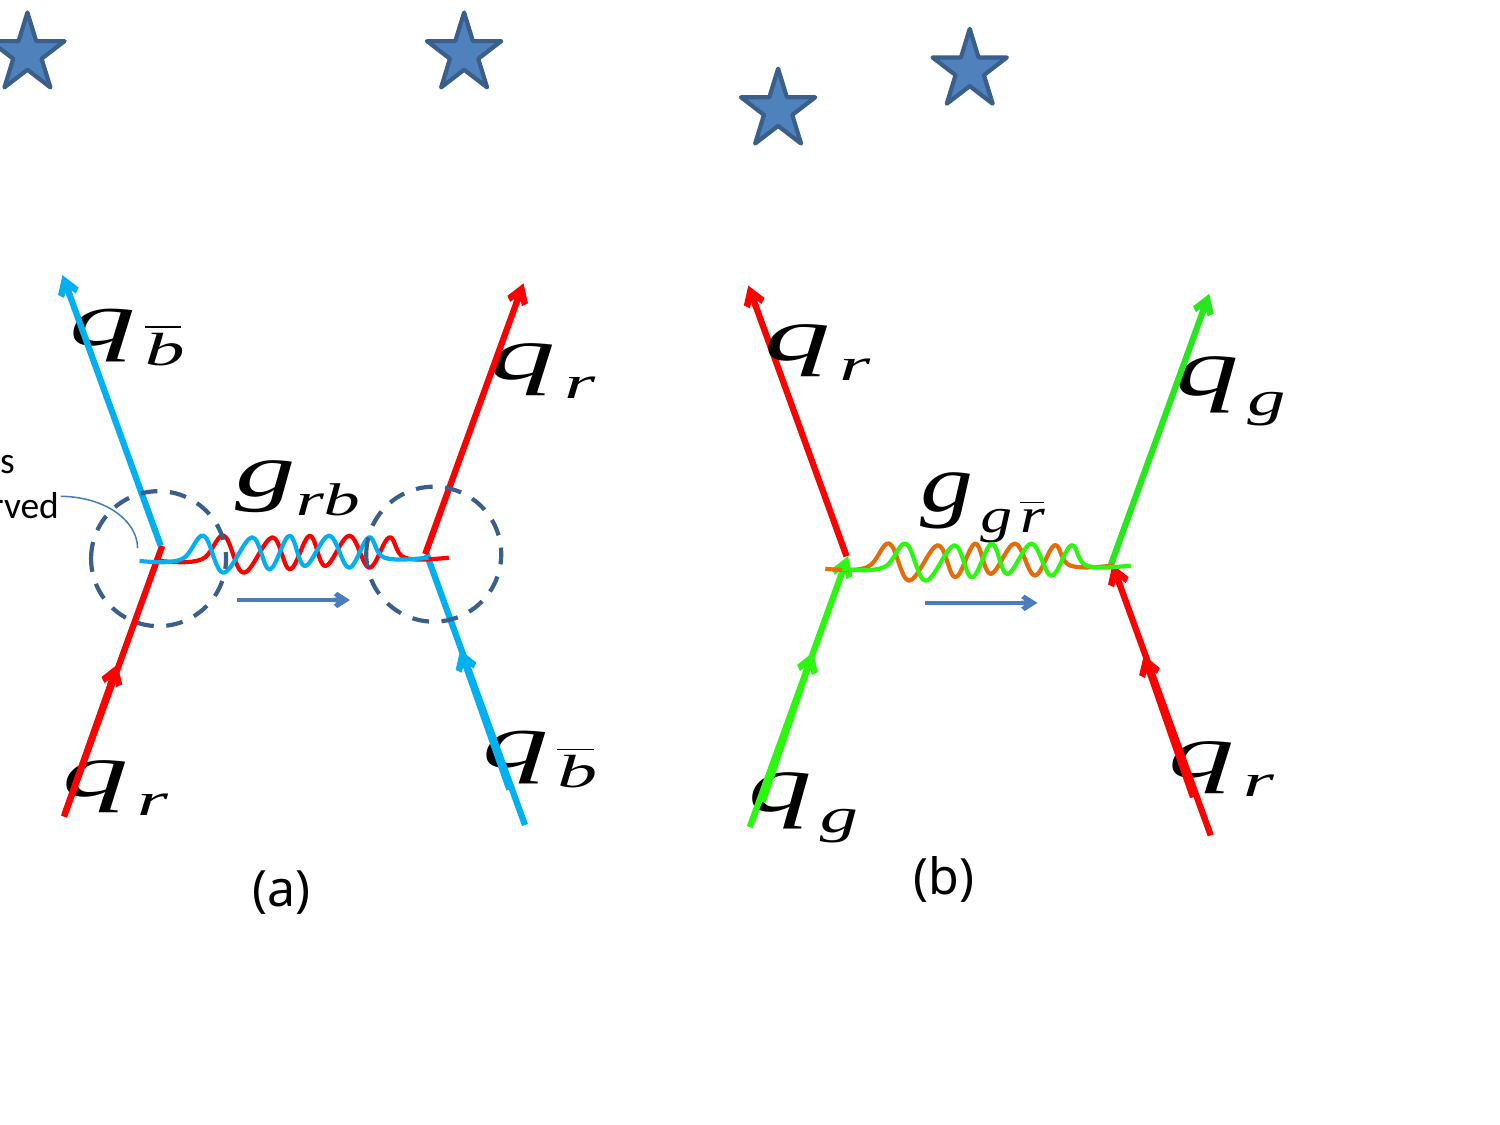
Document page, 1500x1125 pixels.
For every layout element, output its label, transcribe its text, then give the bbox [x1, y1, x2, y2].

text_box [62, 274, 162, 547]
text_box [426, 557, 526, 826]
text_box [1001, 541, 1023, 567]
text_box (a) [238, 849, 326, 924]
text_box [63, 554, 163, 817]
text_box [1112, 568, 1212, 836]
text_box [64, 664, 118, 815]
text_box [919, 543, 945, 568]
text_box [424, 10, 504, 90]
text_box [965, 541, 983, 567]
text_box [139, 535, 450, 574]
text_box [983, 568, 1000, 576]
text_box [947, 568, 964, 580]
text_box [369, 580, 421, 623]
text_box [1025, 567, 1043, 578]
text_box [762, 651, 814, 803]
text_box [1143, 655, 1194, 798]
text_box [165, 490, 224, 533]
text_box [0, 10, 67, 90]
text_box [369, 486, 419, 533]
text_box [930, 26, 1009, 106]
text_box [749, 561, 849, 828]
text_box [1044, 543, 1063, 566]
text_box (b) [898, 836, 990, 912]
text_box [738, 66, 818, 146]
text_box [859, 541, 896, 568]
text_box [424, 283, 524, 555]
text_box [853, 541, 1106, 583]
text_box [898, 569, 918, 583]
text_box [748, 285, 847, 557]
text_box [166, 580, 225, 628]
text_box Color is conserved at the vertex [0, 429, 58, 624]
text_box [459, 649, 510, 790]
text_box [1110, 293, 1210, 565]
